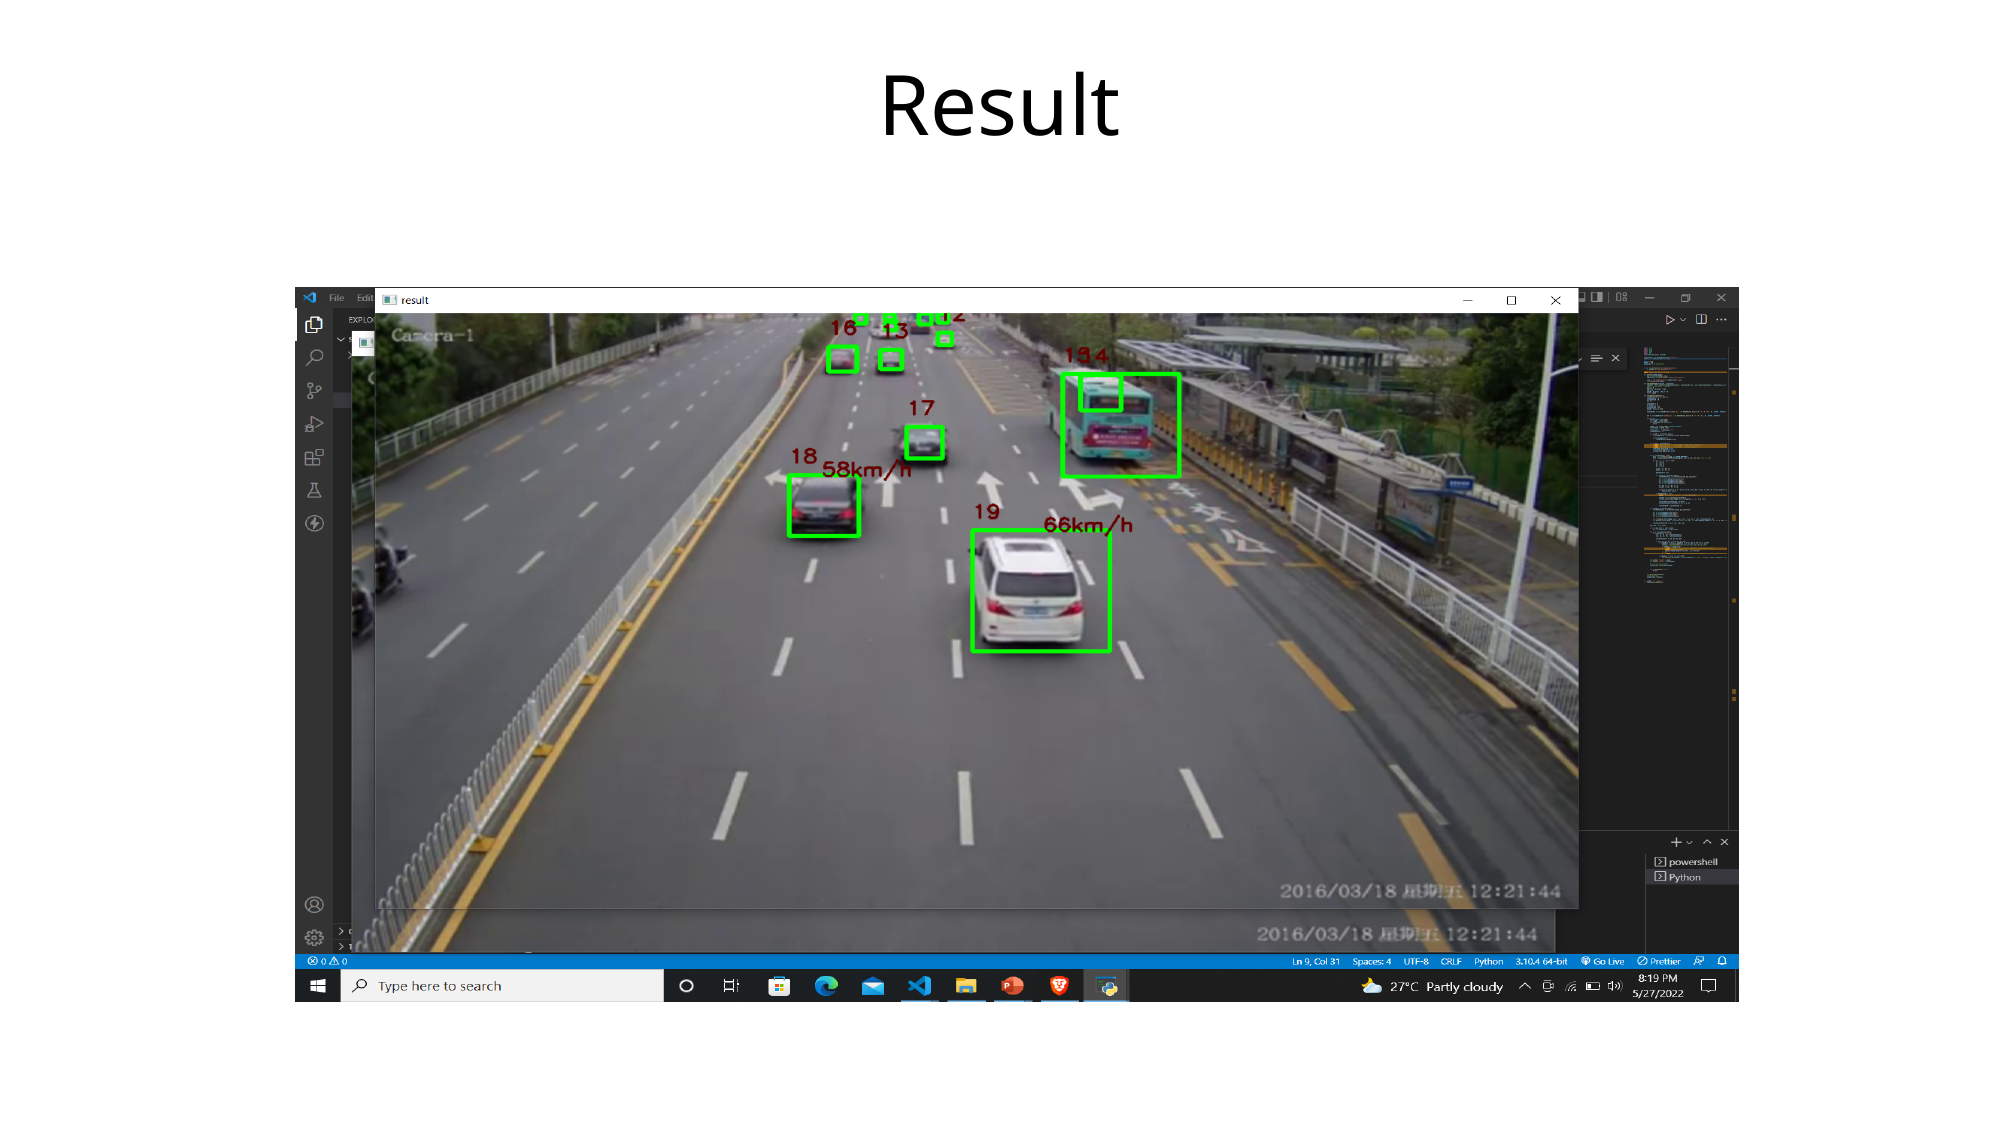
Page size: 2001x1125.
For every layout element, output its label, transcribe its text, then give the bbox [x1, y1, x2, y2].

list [295, 287, 1739, 1002]
title Result [137, 55, 1863, 162]
